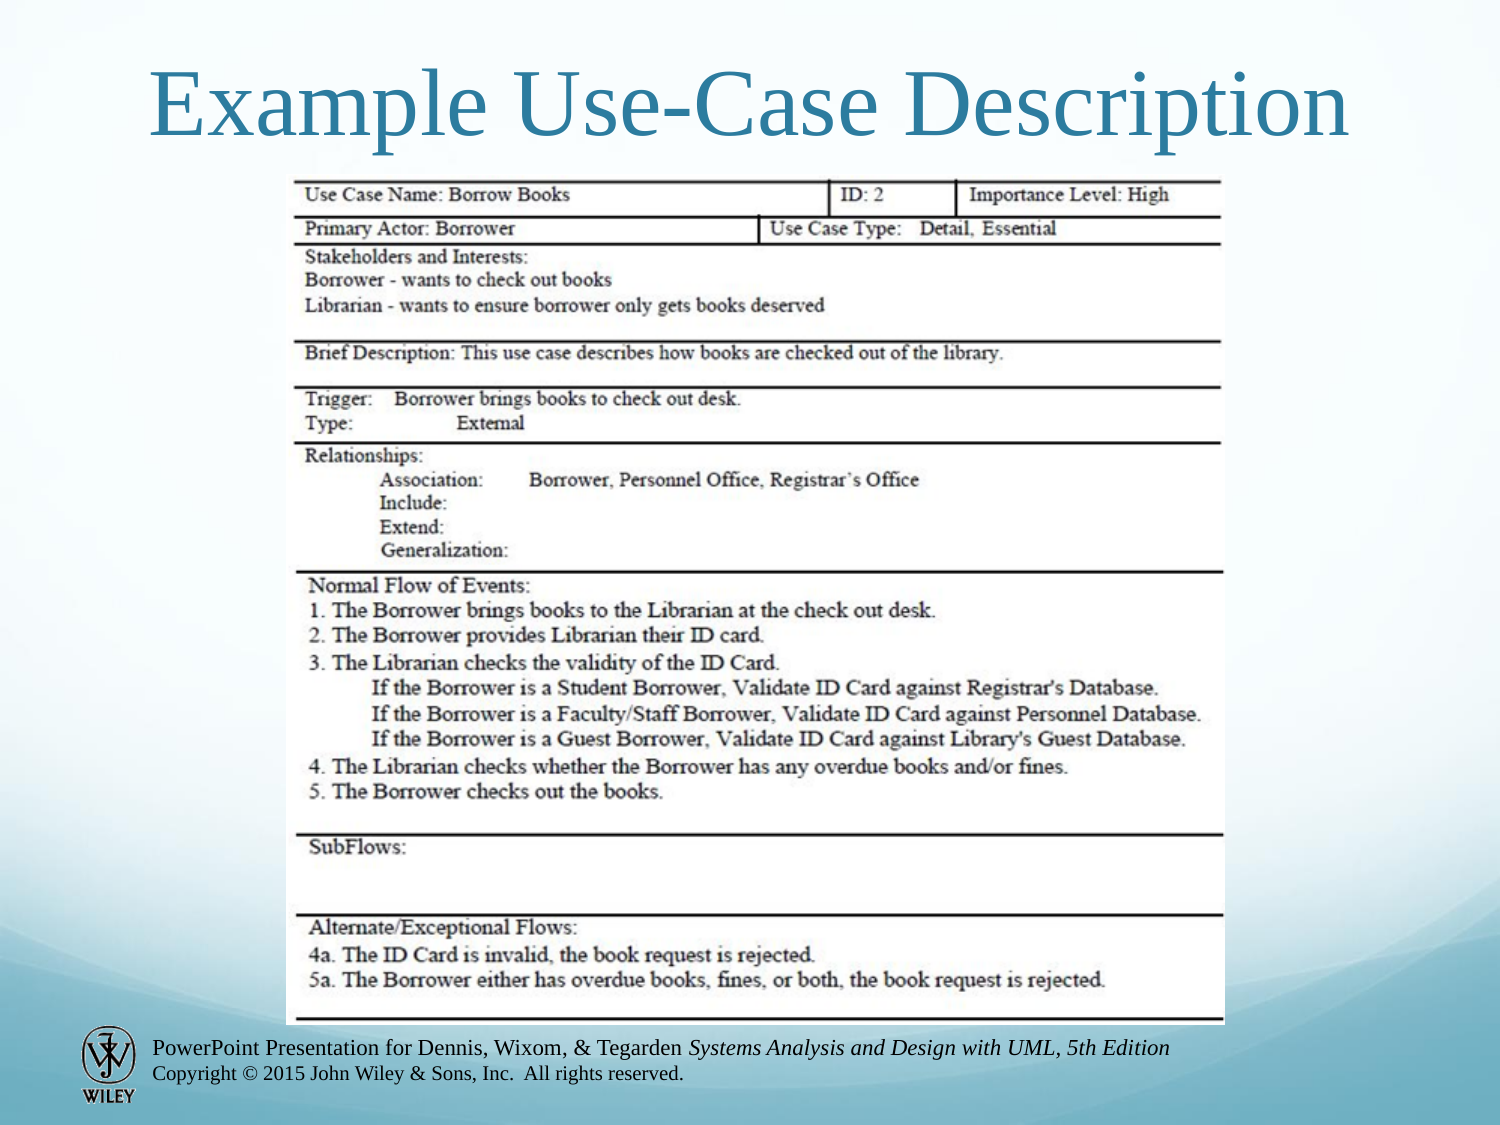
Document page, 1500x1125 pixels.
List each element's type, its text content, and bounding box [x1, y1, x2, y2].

picture [0, 0, 1500, 1125]
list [285, 174, 1226, 1026]
title Example Use-Case Description [62, 37, 1438, 163]
